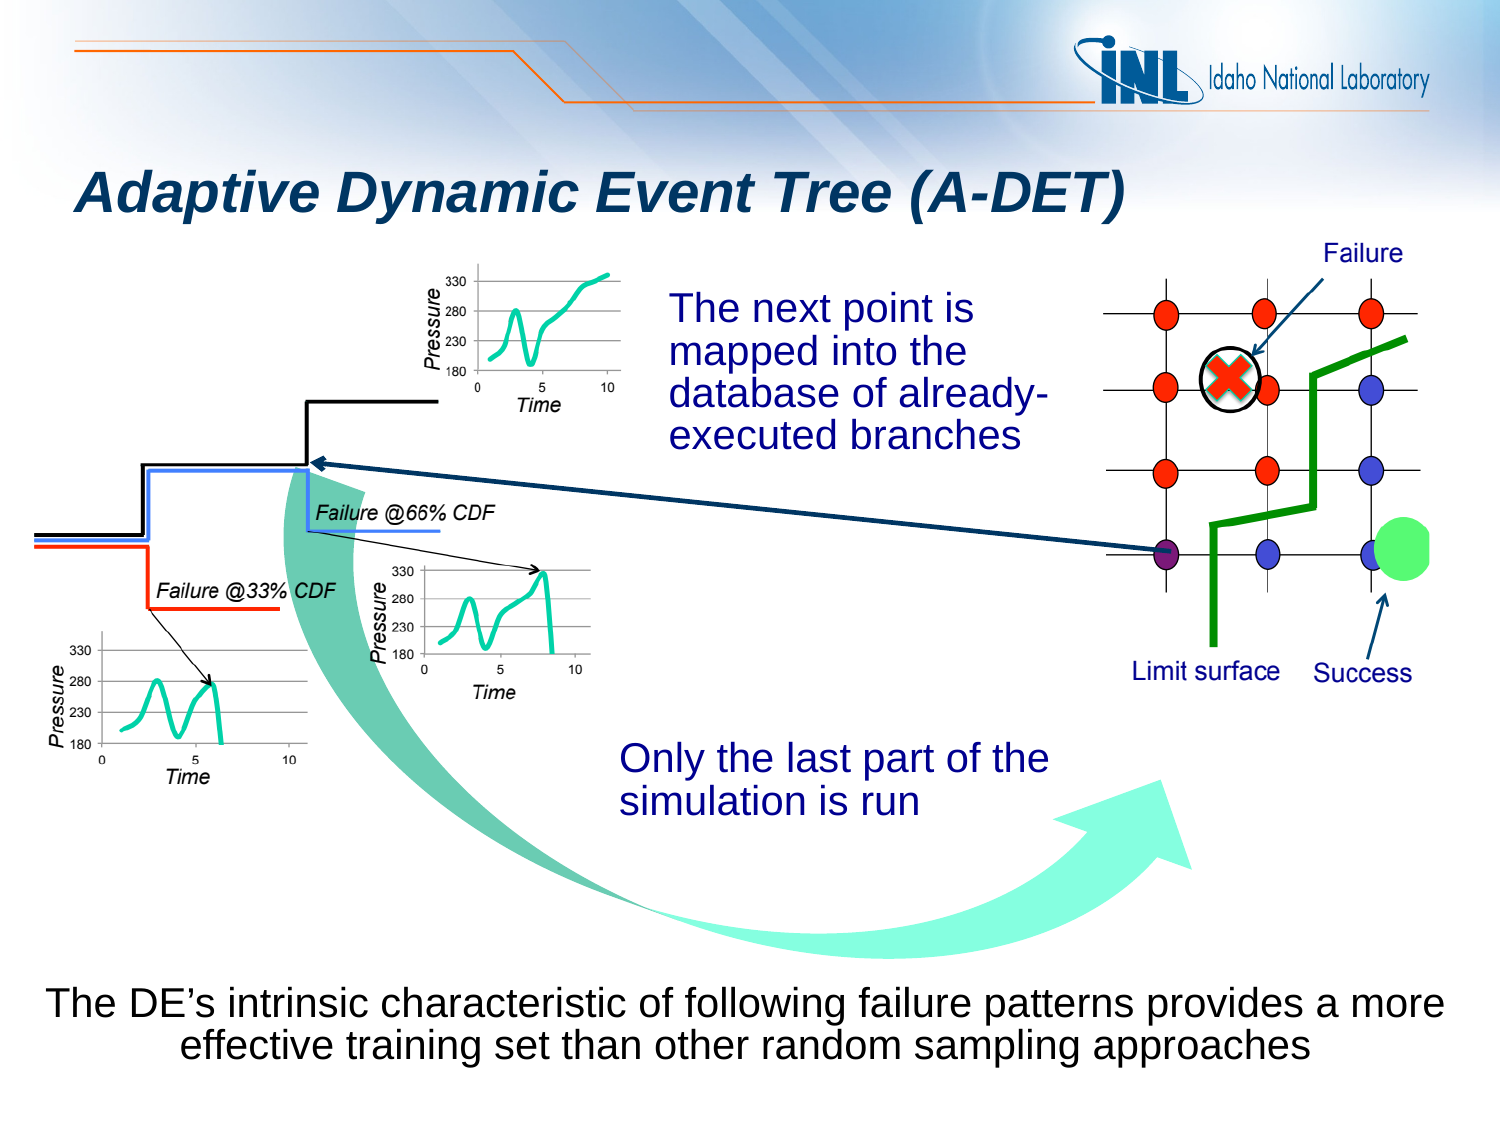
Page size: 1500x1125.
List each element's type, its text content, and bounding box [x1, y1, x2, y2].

text_box [439, 779, 1192, 959]
list The DE’s intrinsic characteristic of following failure patterns provides a more effective training set than other random sampling approaches [32, 983, 1459, 1096]
text_box Only the last part of the simulation is run [619, 738, 1054, 836]
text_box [309, 462, 1172, 552]
text_box The next point is mapped into the database of already-executed branches [668, 288, 1097, 460]
title Adaptive Dynamic Event Tree (A-DET) [74, 164, 1430, 227]
picture [0, 0, 1500, 1125]
